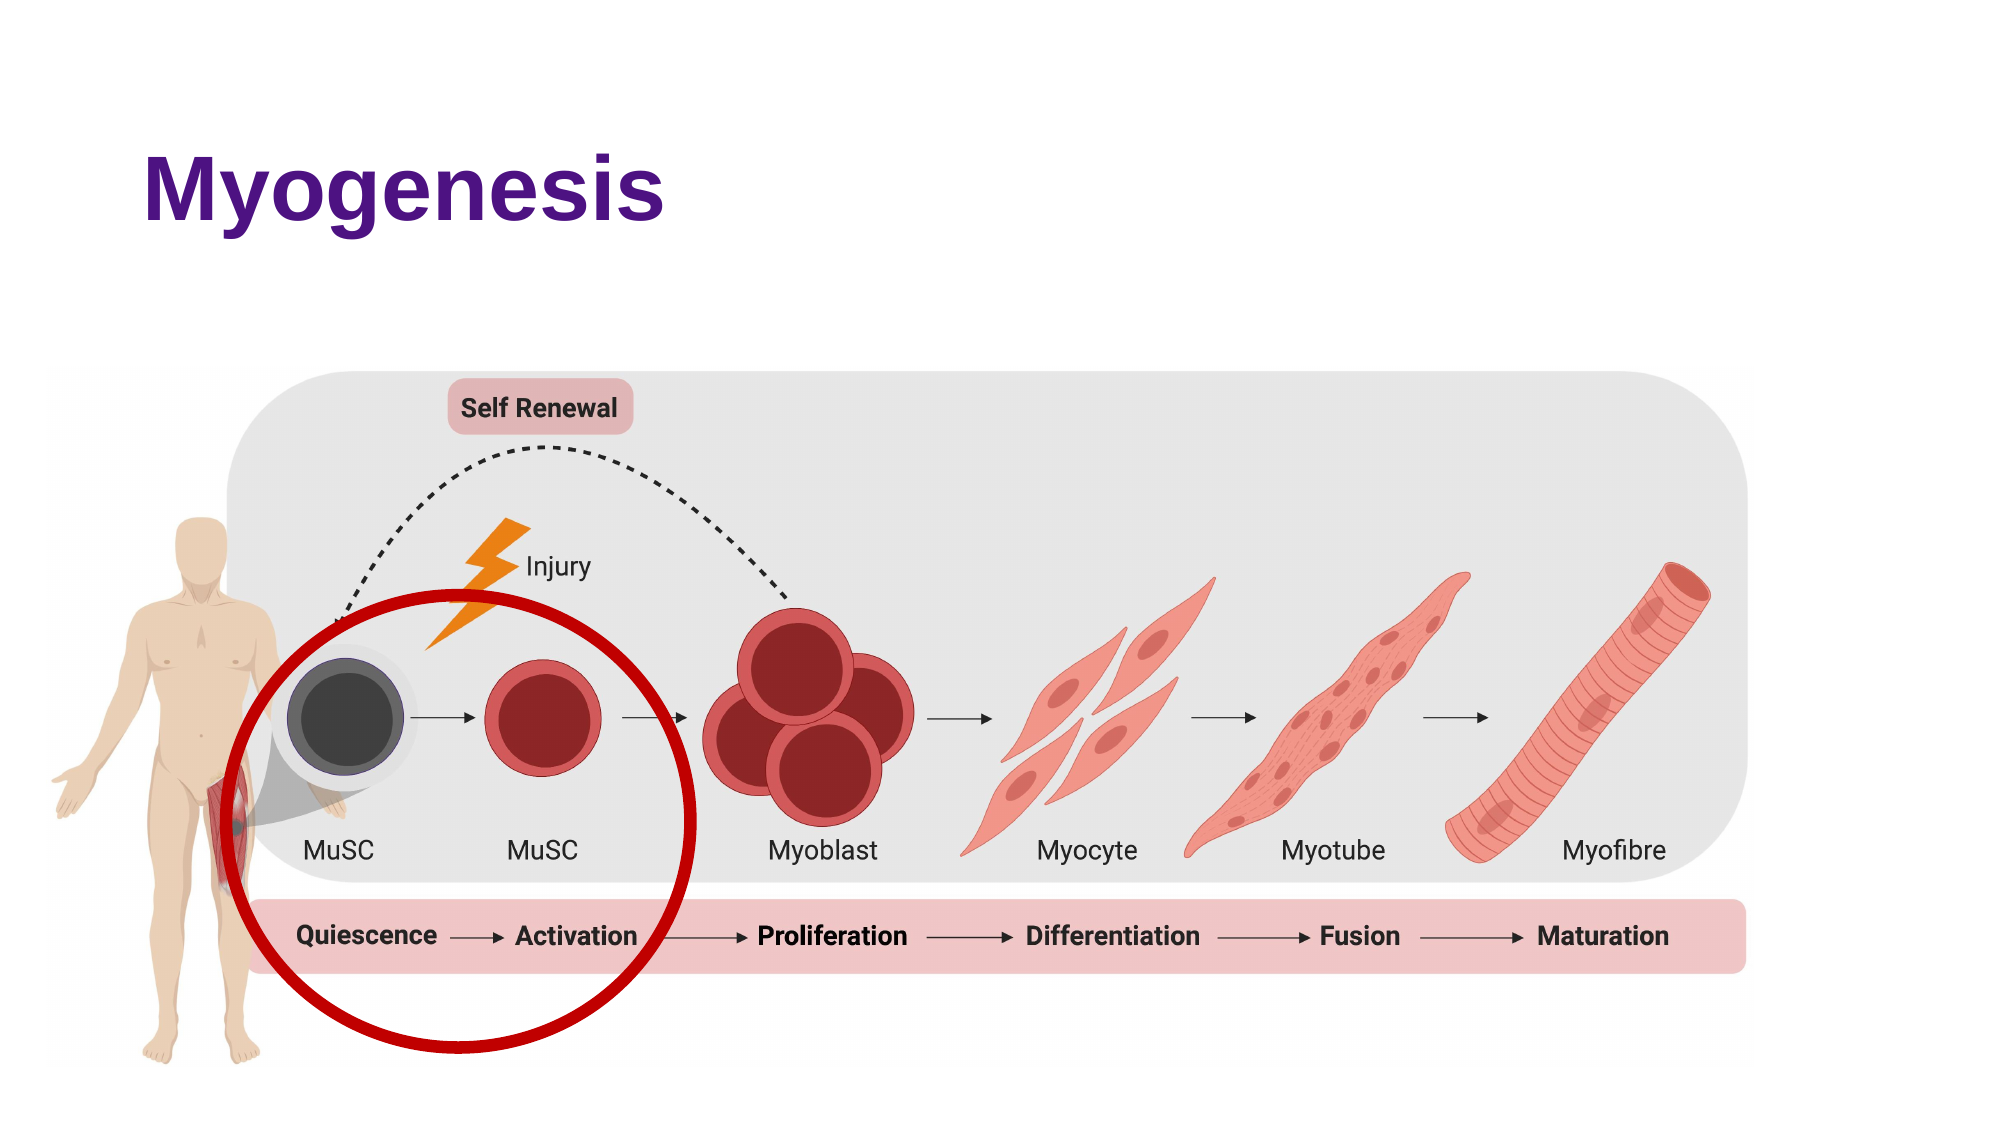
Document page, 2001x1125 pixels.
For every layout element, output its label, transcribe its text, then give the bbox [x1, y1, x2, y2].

picture [46, 366, 1754, 1067]
title Myogenesis [127, 133, 1628, 258]
